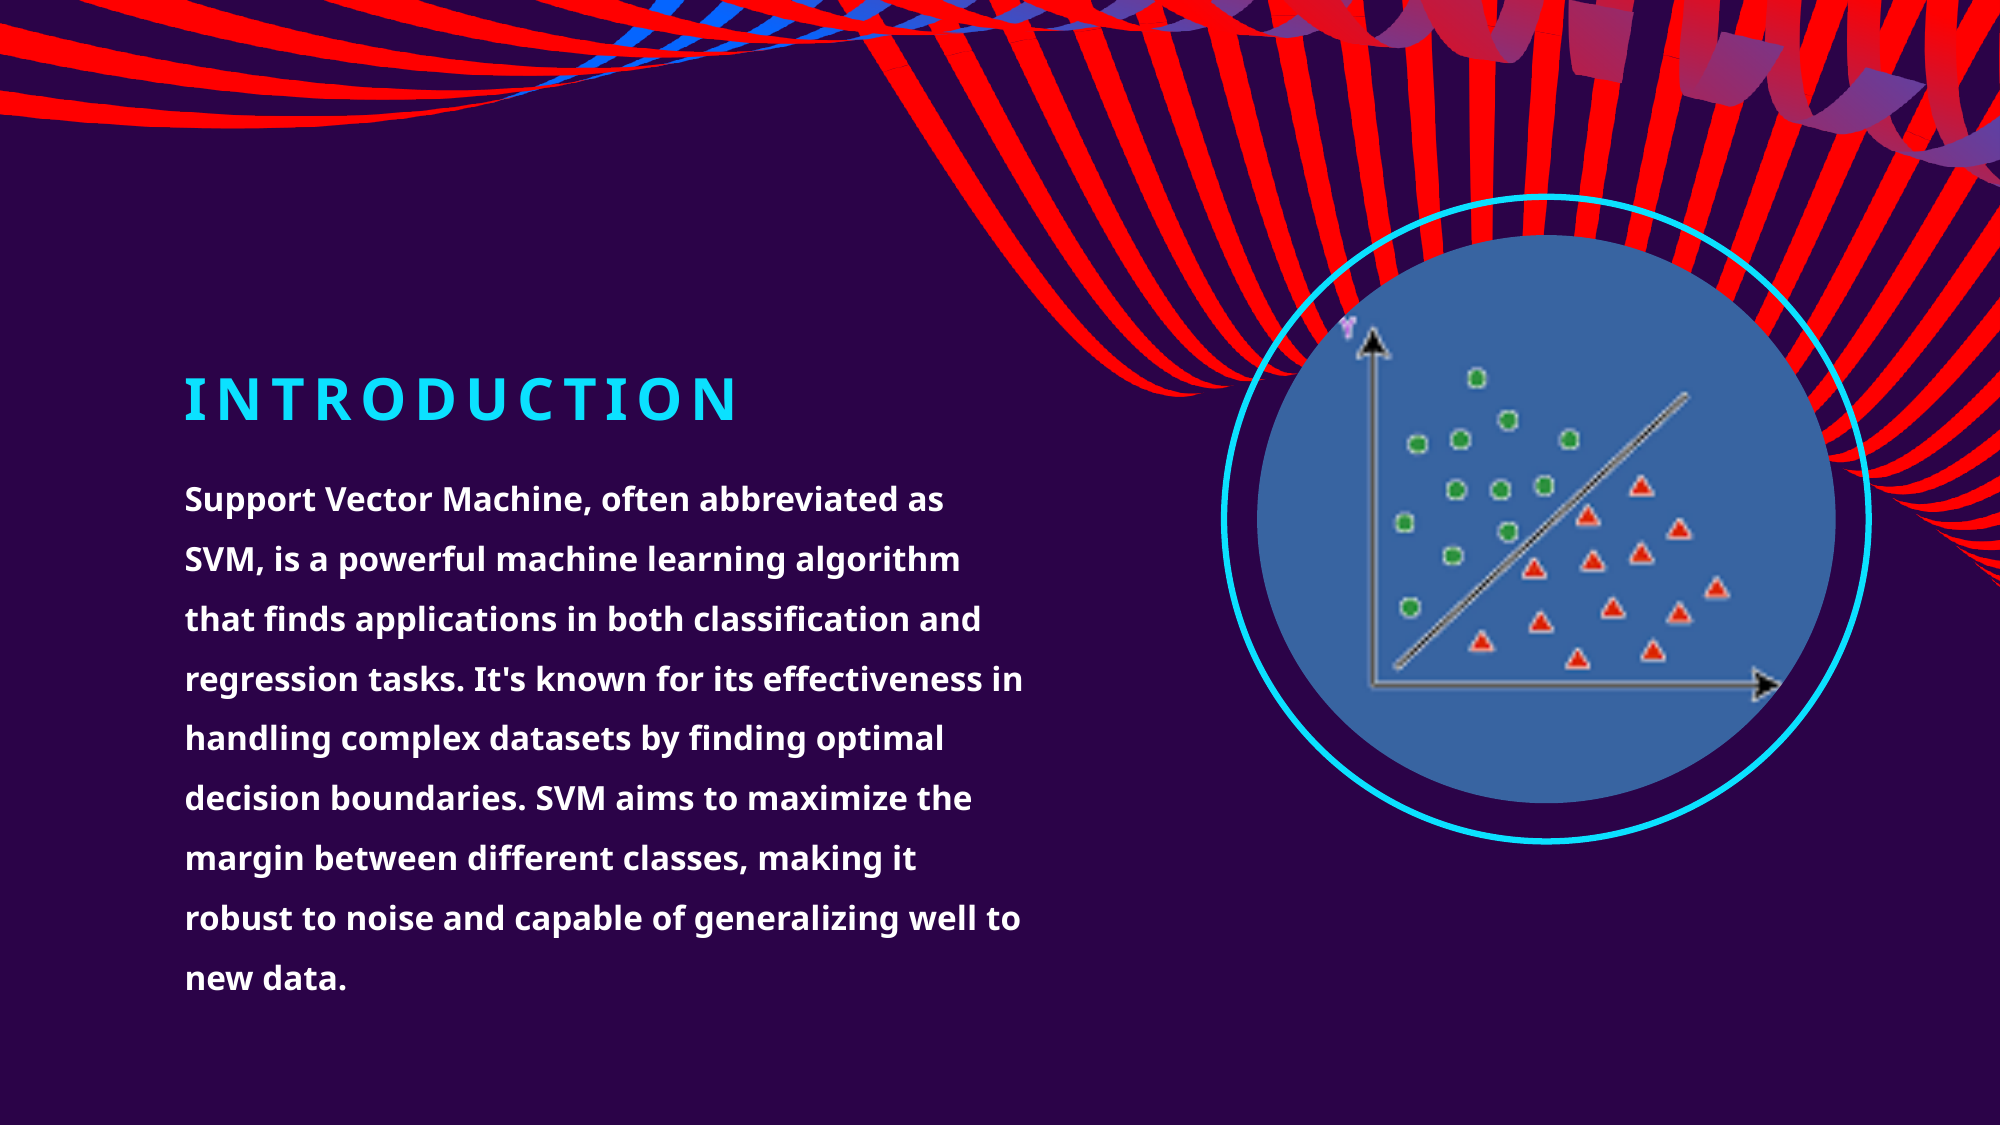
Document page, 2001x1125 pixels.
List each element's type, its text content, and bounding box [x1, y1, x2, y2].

list Support Vector Machine, often abbreviated as SVM, is a powerful machine learning algorithm that finds applications in both classification and regression tasks. It's known for its effectiveness in handling complex datasets by finding optimal decision boundaries. SVM aims to maximize the margin between different classes, making it robust to noise and capable of generalizing well to new data. [169, 450, 1041, 922]
picture [0, 0, 2000, 1125]
title Introduction [169, 362, 921, 450]
